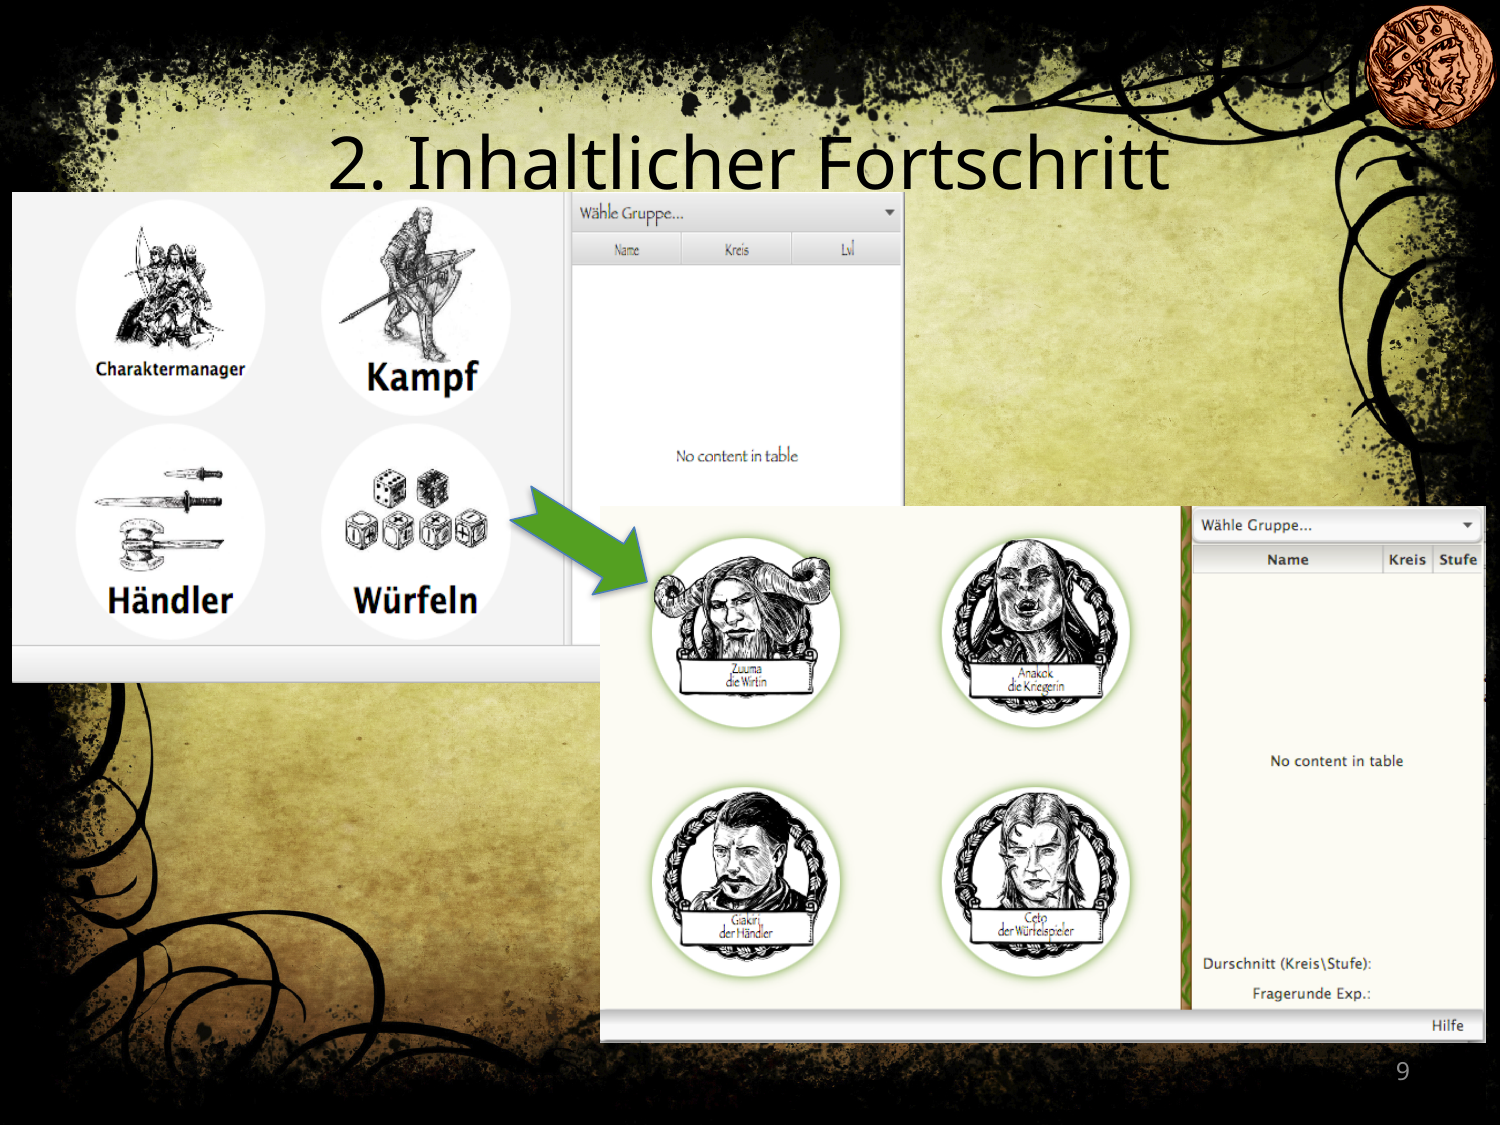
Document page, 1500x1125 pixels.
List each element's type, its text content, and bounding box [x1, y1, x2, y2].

title 2. Inhaltlicher Fortschritt [101, 88, 1397, 233]
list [12, 192, 905, 684]
slide_number 9 [1074, 1051, 1425, 1103]
picture [0, 0, 1500, 1125]
